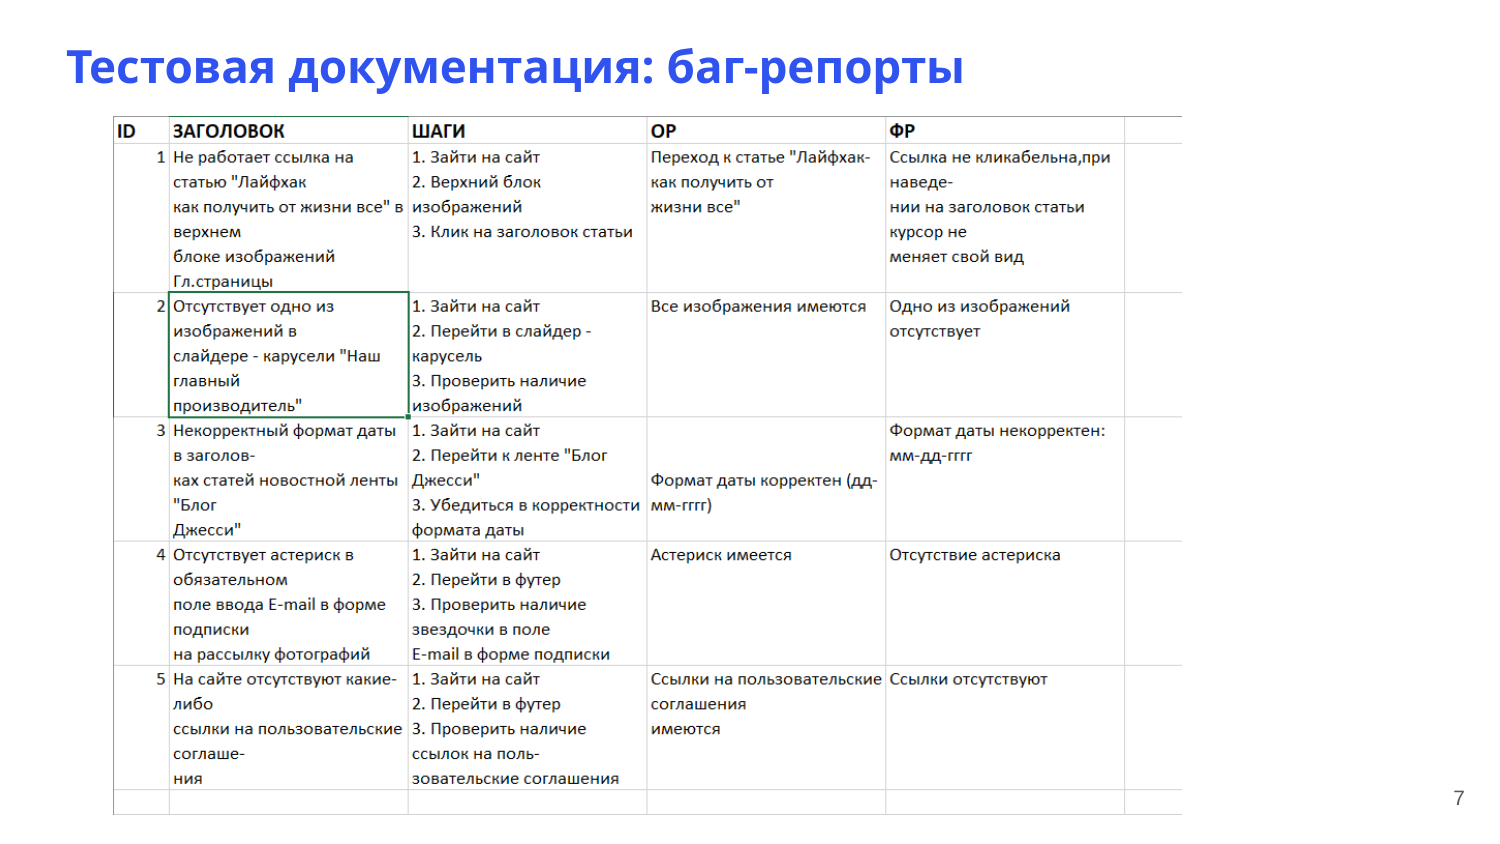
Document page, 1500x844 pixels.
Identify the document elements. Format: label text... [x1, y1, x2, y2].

slide_number 7 [1424, 771, 1480, 824]
picture [113, 116, 1183, 815]
title Тестовая документация: баг-репорты [51, 23, 1449, 117]
